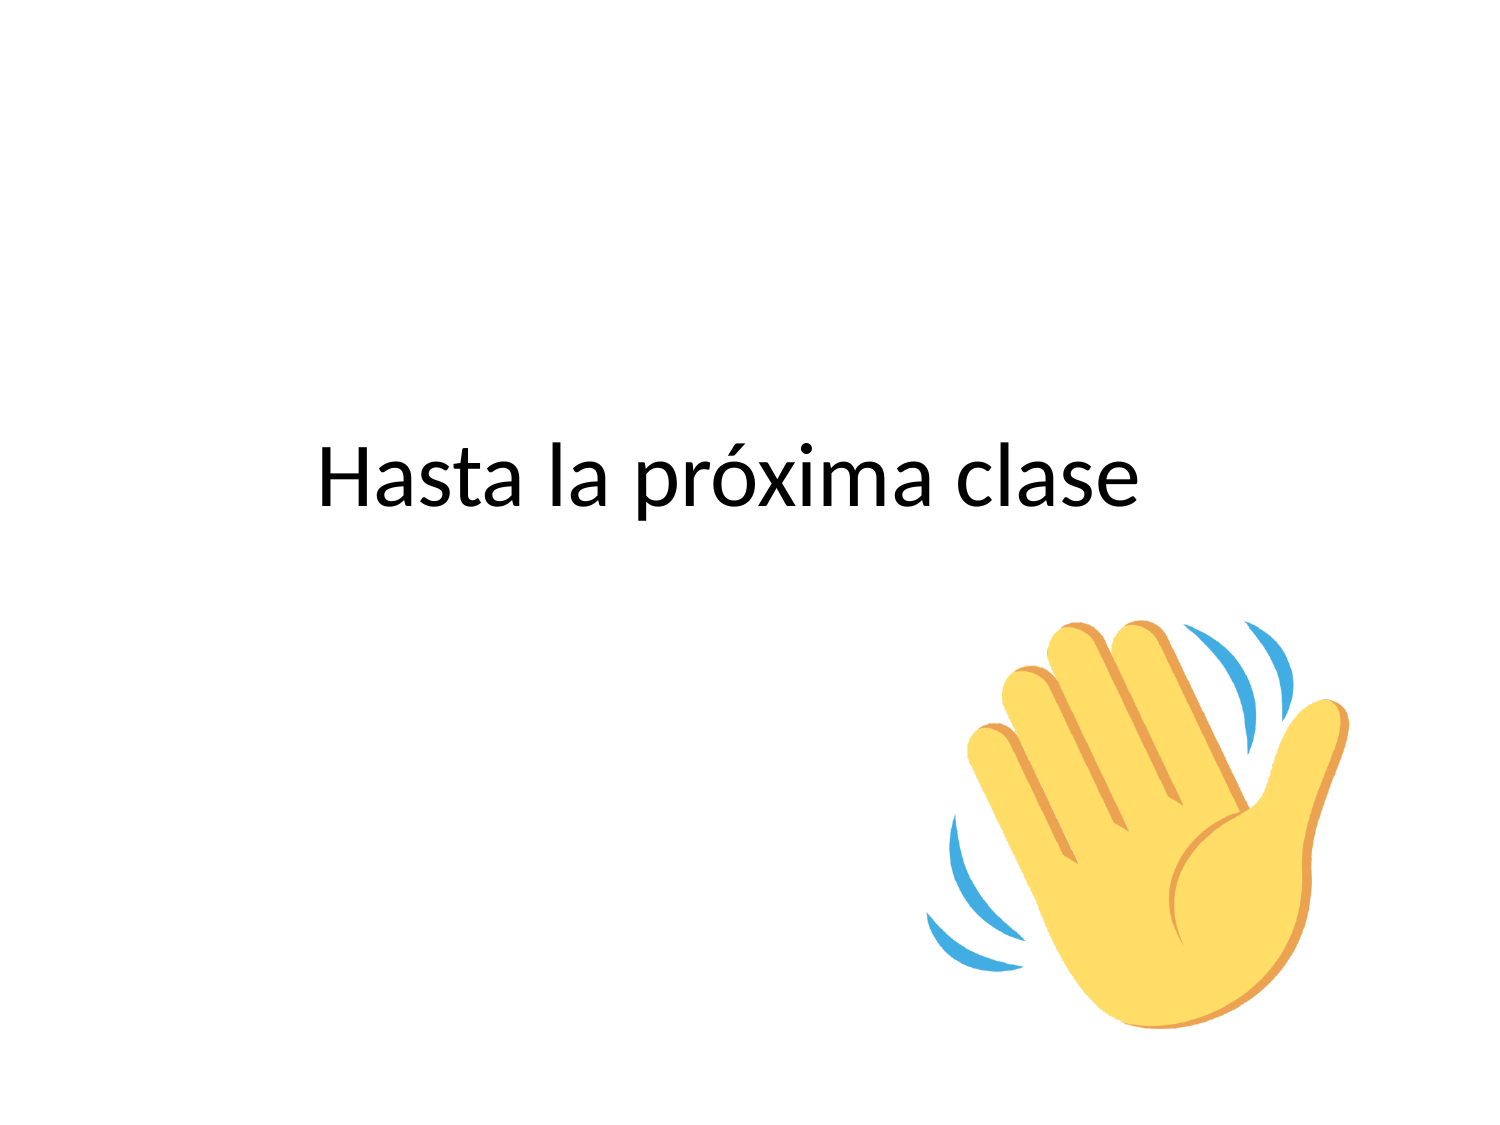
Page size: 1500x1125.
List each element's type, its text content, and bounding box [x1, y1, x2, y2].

picture [912, 599, 1363, 1051]
title Hasta la próxima clase [112, 349, 1388, 591]
